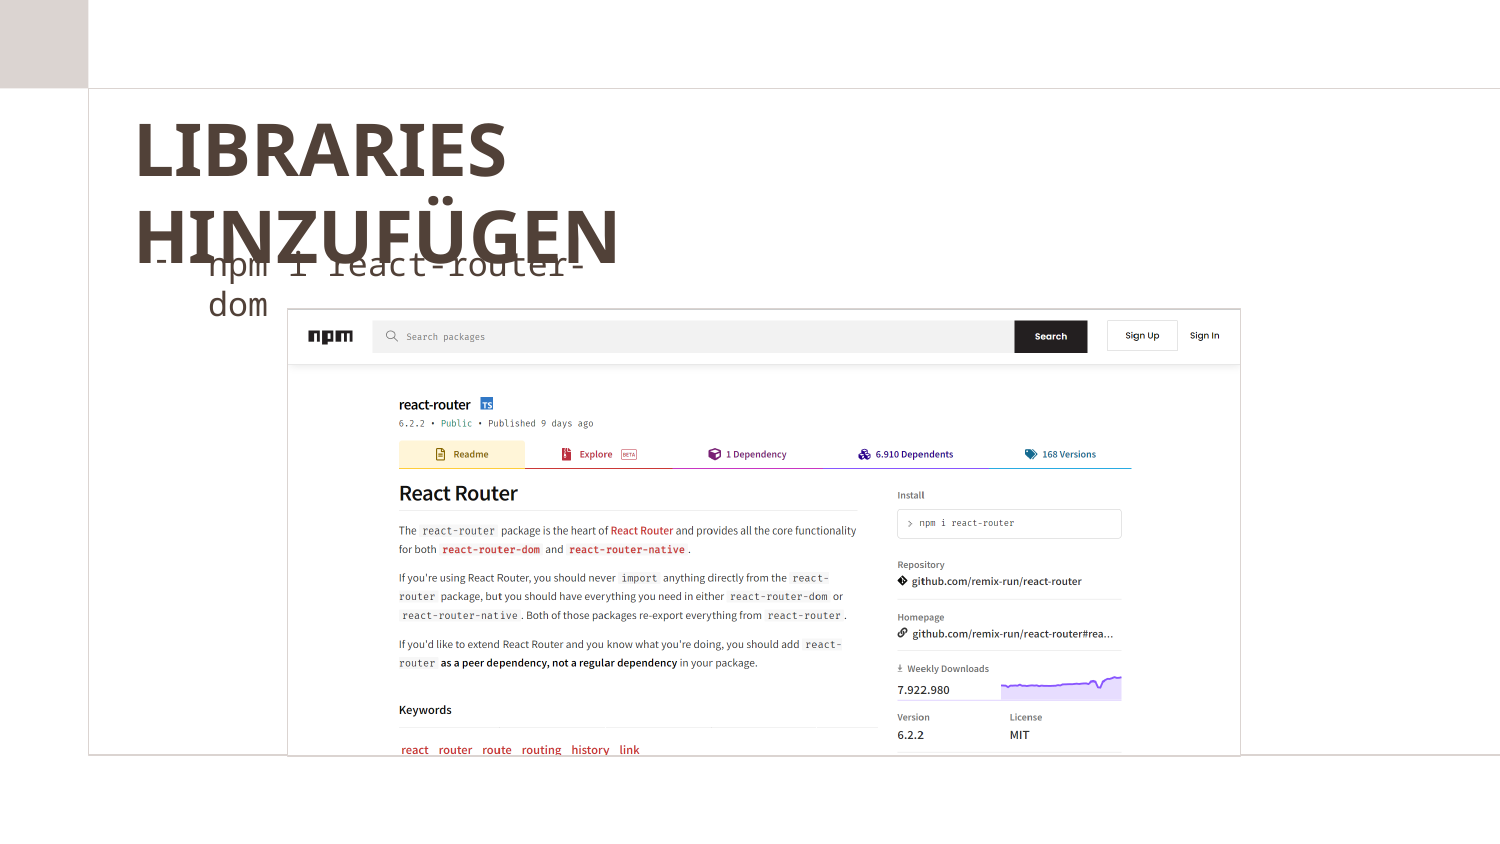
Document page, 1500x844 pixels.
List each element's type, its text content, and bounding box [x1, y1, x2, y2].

text_box npm i react-router-dom [118, 228, 660, 303]
text_box [0, 0, 89, 89]
title LIBRARIES HINZUFÜGEN [118, 88, 1022, 188]
picture [287, 309, 1240, 756]
